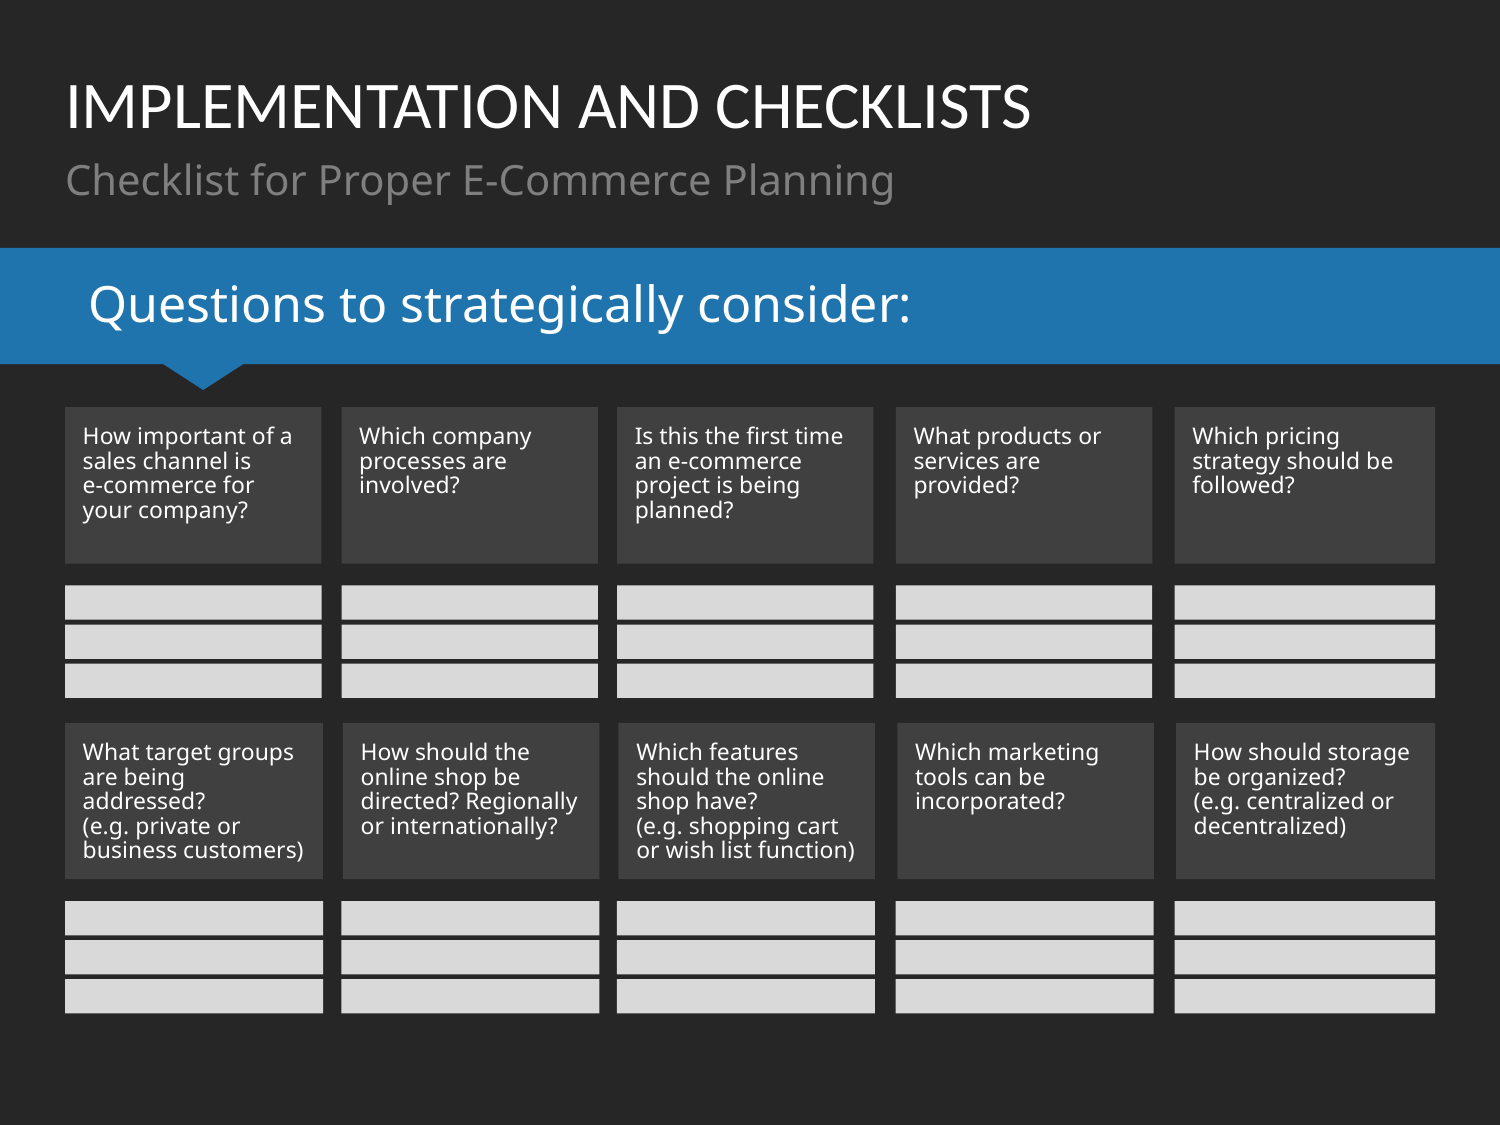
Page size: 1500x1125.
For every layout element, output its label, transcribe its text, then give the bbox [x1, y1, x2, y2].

list Checklist for Proper E-Commerce Planning [64, 159, 1435, 246]
text_box Which marketing tools can be incorporated? [897, 722, 1154, 880]
text_box How important of a sales channel is e-commerce for your company? [65, 407, 322, 564]
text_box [616, 900, 876, 1014]
text_box Which pricing strategy should be followed? [1174, 407, 1436, 564]
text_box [341, 584, 599, 699]
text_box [616, 584, 874, 699]
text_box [64, 584, 322, 699]
text_box Which features should the online shop have? (e.g. shopping cart or wish list function) [618, 722, 875, 880]
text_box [341, 900, 600, 1014]
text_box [895, 900, 1154, 1014]
text_box What target groups are being addressed? (e.g. private or business customers) [65, 722, 323, 880]
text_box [1174, 900, 1436, 1014]
text_box Is this the first time an e-commerce project is being planned? [617, 407, 874, 564]
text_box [0, 247, 1500, 391]
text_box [64, 900, 324, 1014]
title IMPLEMENTATION AND CHECKLISTS [64, 70, 1435, 159]
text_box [1174, 584, 1436, 699]
text_box What products or services are provided? [895, 407, 1153, 564]
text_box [895, 584, 1153, 699]
text_box How should the online shop be directed? Regionally or internationally? [342, 722, 600, 880]
text_box How should storage be organized? (e.g. centralized or decentralized) [1176, 722, 1436, 880]
text_box Which company processes are involved? [341, 407, 598, 564]
